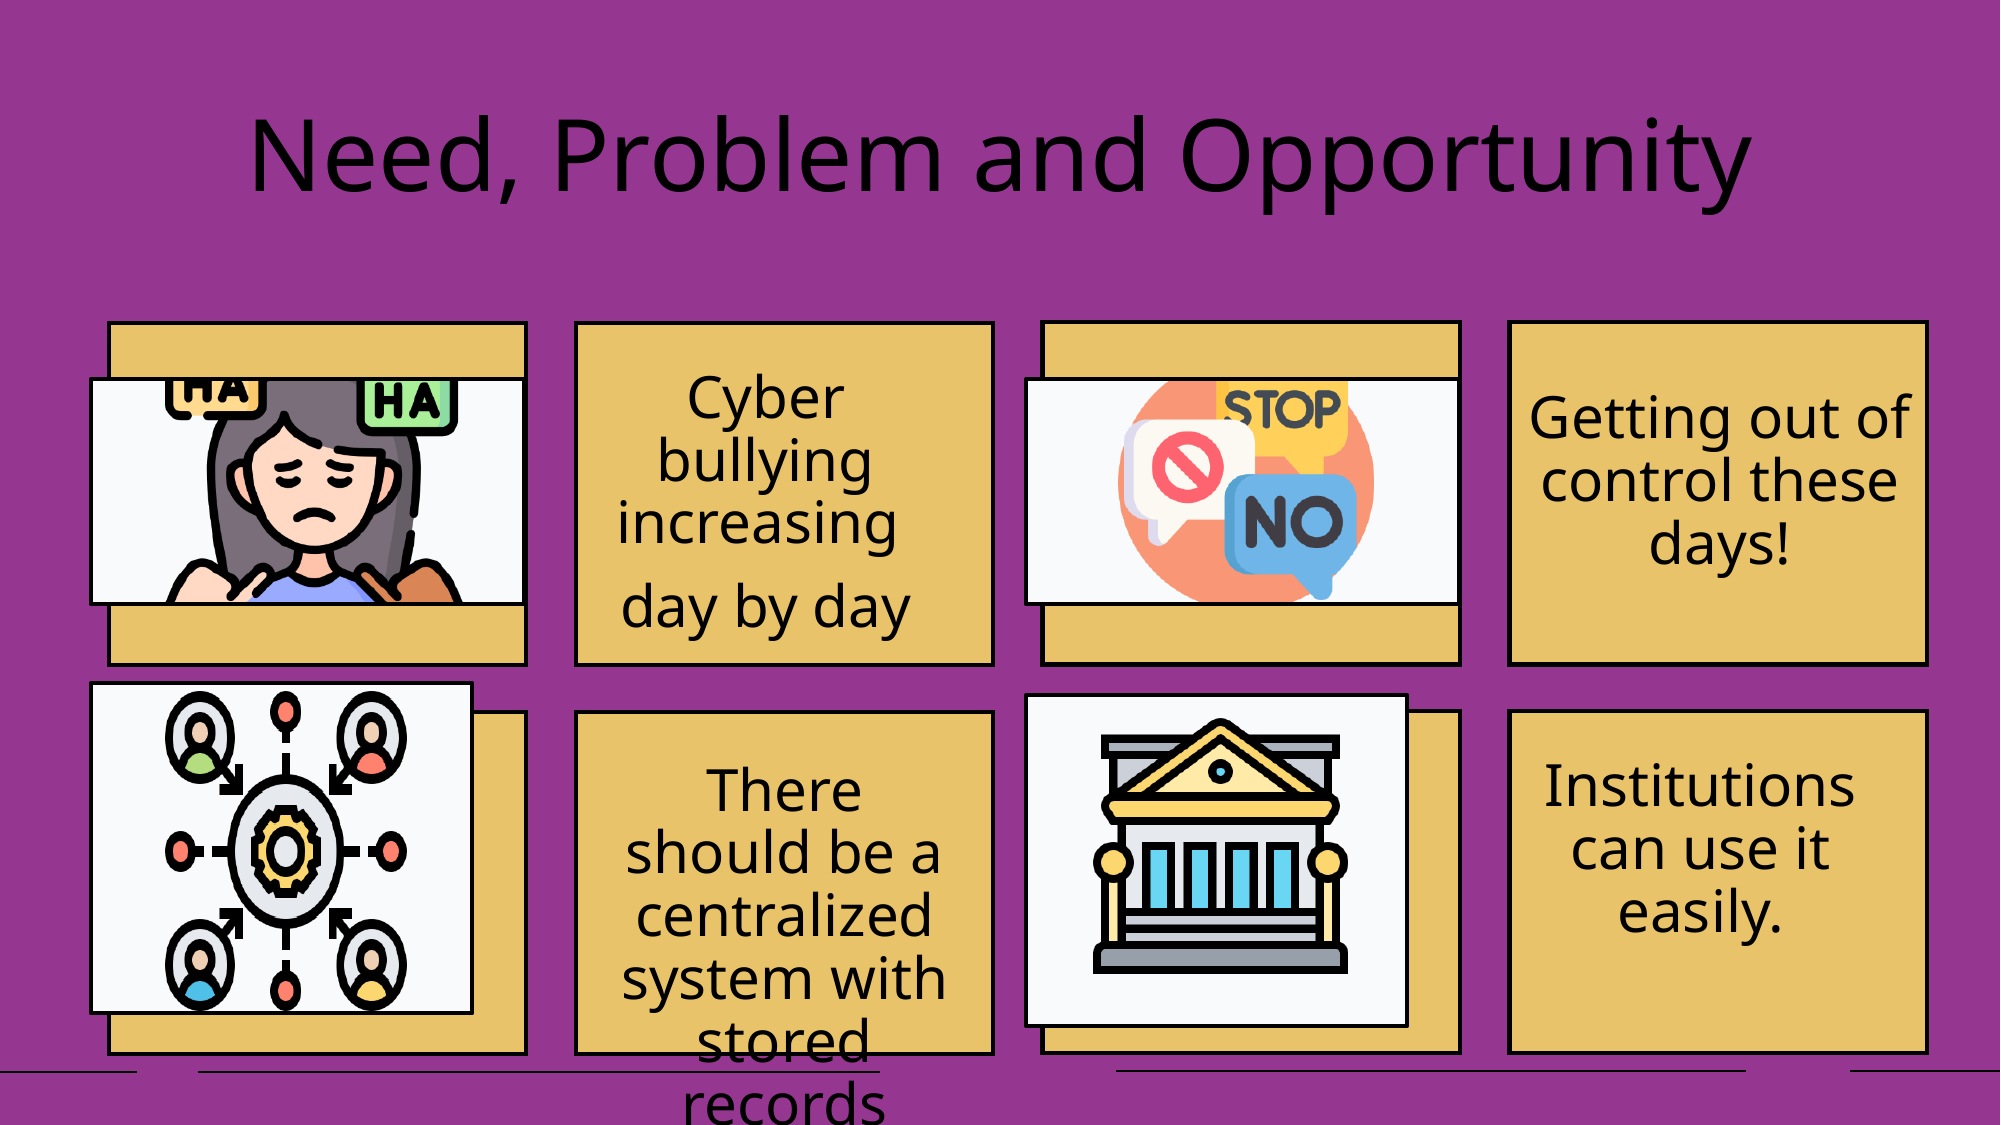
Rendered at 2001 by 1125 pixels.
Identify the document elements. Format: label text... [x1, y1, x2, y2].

text_box Institutions can use it easily. [1512, 748, 1890, 1007]
picture [92, 381, 522, 603]
text_box There should be a centralized system with stored records [596, 753, 974, 1012]
picture [1027, 697, 1406, 1024]
picture [92, 685, 471, 1012]
list Cyber bullying increasing day by day [557, 360, 974, 652]
picture [1027, 381, 1458, 603]
title Need, Problem and Opportunity [187, 83, 1813, 251]
text_box Getting out of control these days! [1512, 381, 1928, 672]
